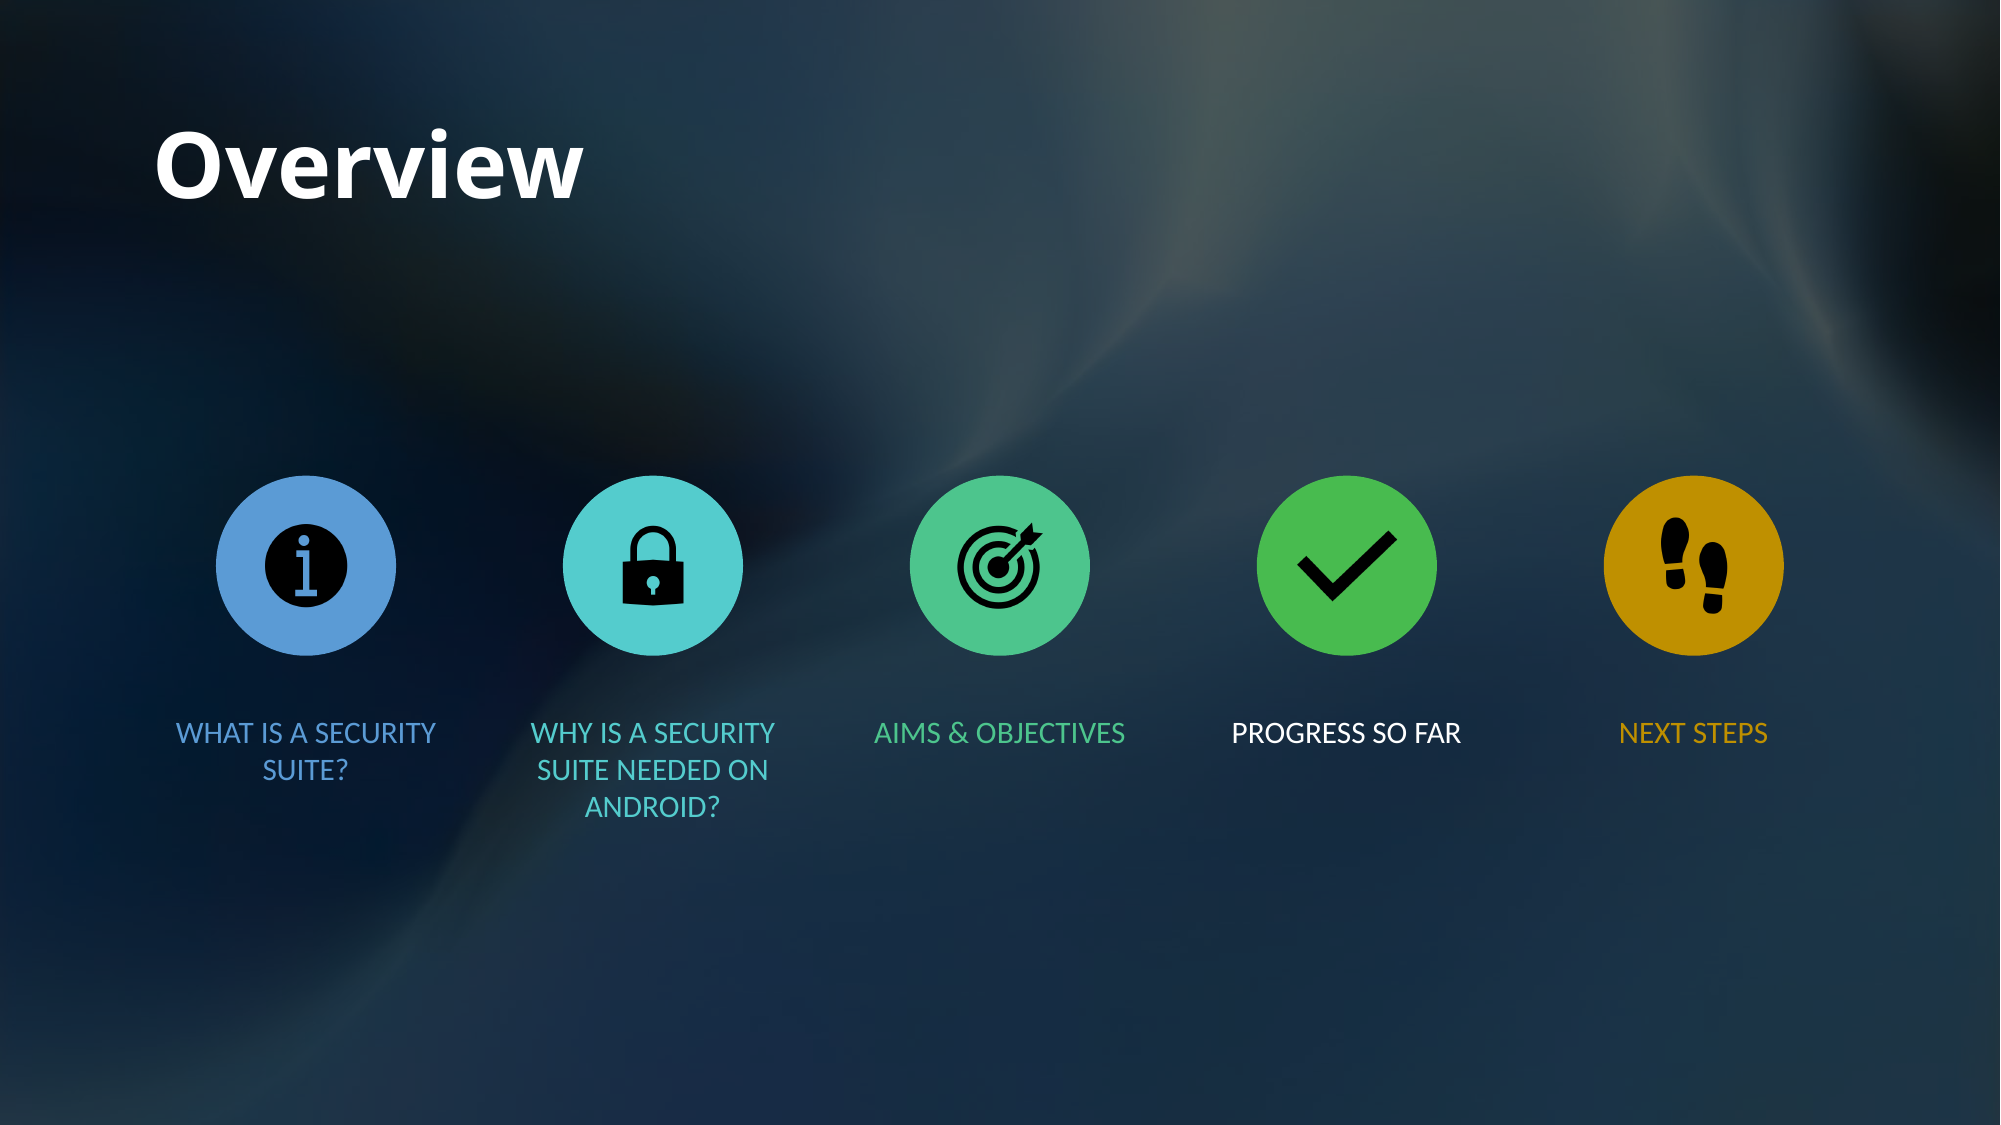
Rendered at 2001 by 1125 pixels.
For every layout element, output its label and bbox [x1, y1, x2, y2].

list [105, 292, 1895, 1014]
picture [0, 0, 2000, 1125]
